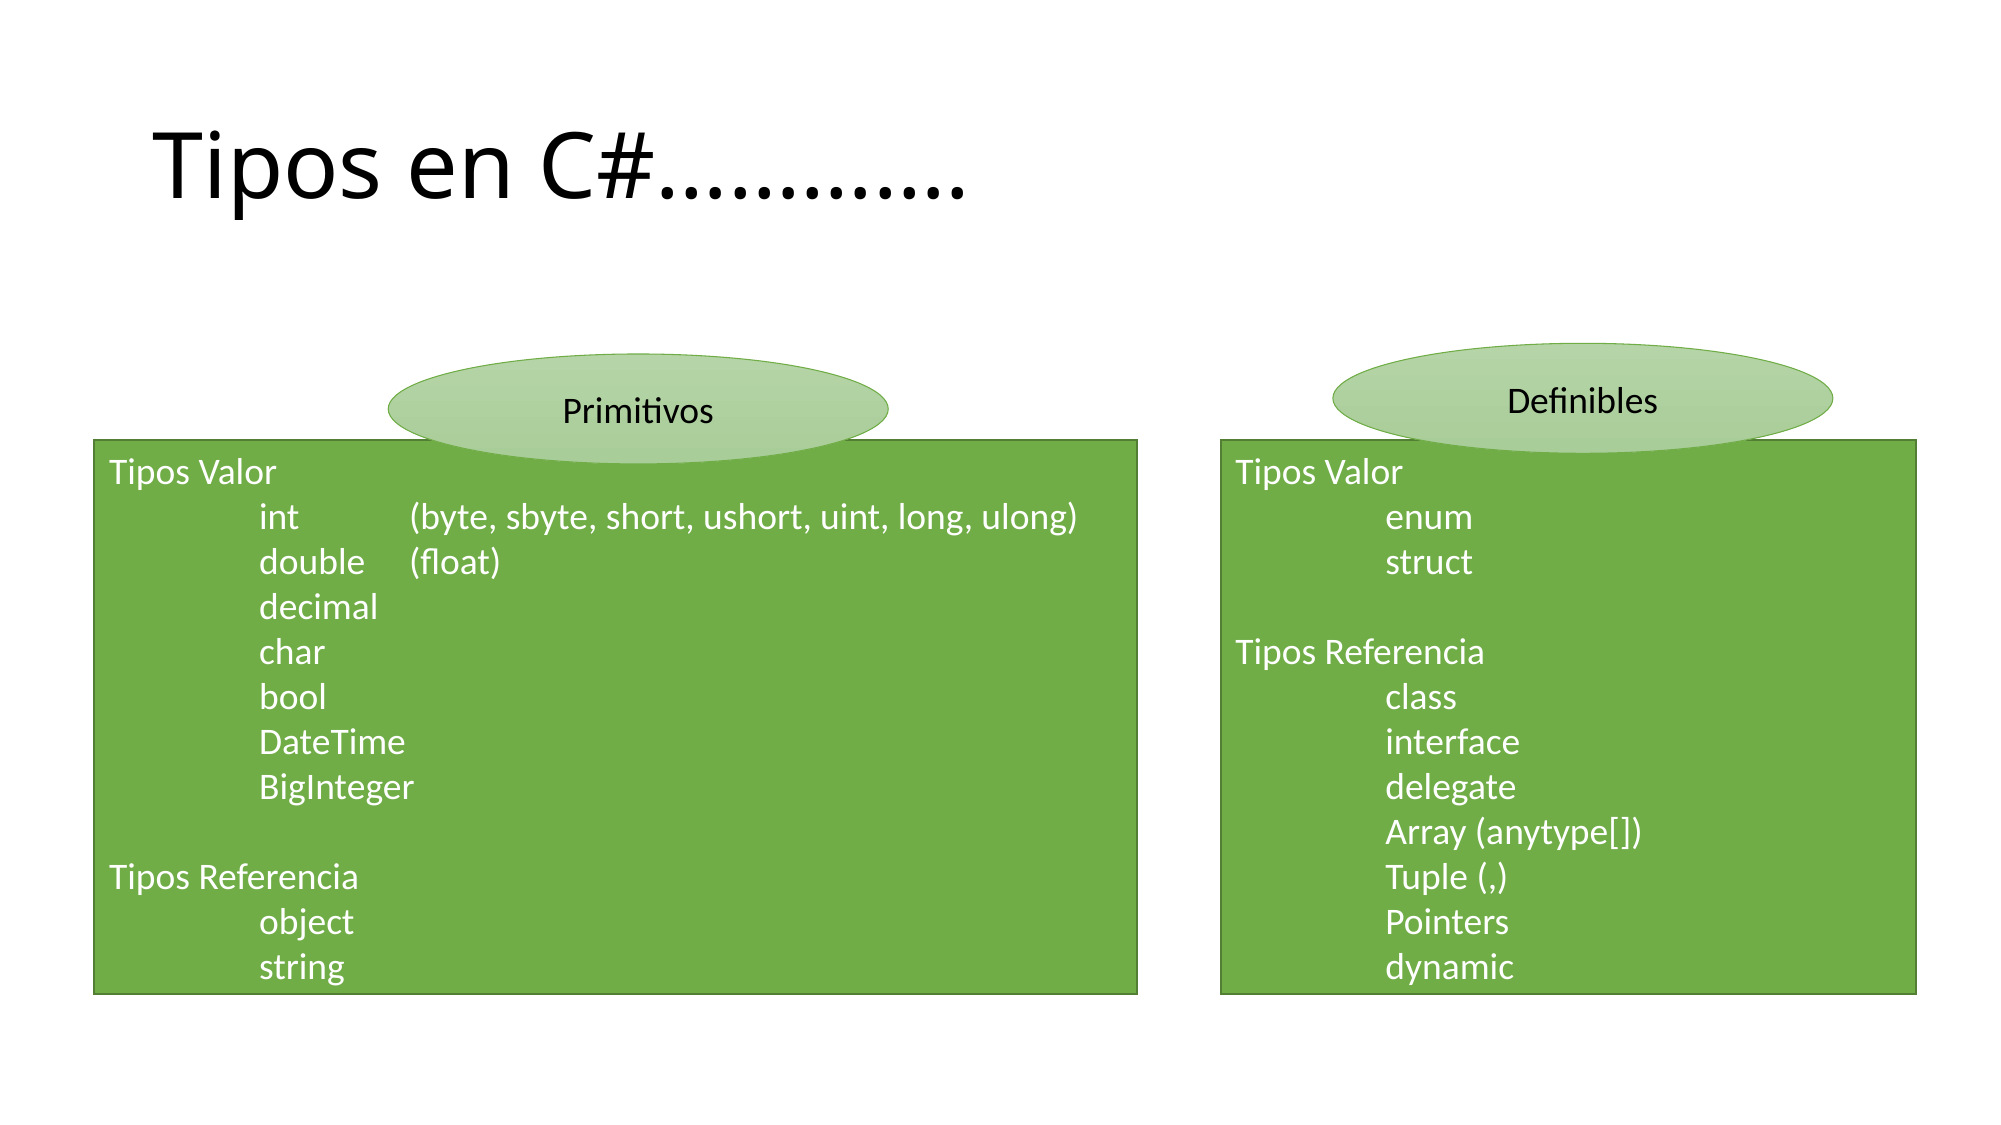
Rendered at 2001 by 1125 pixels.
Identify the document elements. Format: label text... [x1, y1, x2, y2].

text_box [1220, 343, 1917, 1001]
title Tipos en C#…………. [137, 59, 1863, 278]
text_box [94, 353, 1138, 1001]
